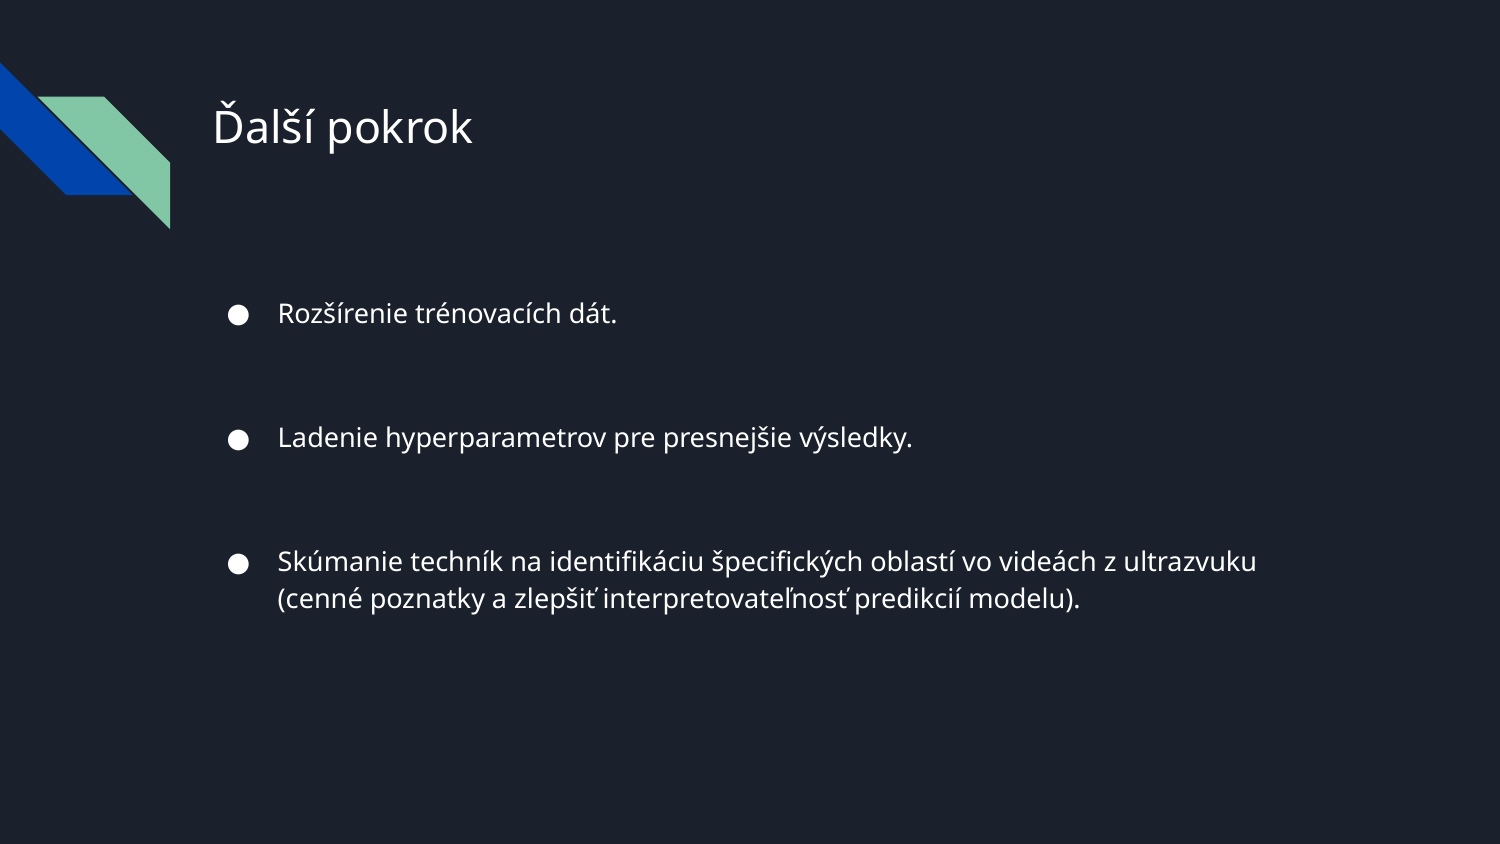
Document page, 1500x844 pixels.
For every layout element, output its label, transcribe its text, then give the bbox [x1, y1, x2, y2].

title Ďalší pokrok [197, 75, 598, 218]
list Rozšírenie trénovacích dát. Ladenie hyperparametrov pre presnejšie výsledky. Skúmanie techník na identifikáciu špecifických oblastí vo videách z ultrazvuku (cenné poznatky a zlepšiť interpretovateľnosť predikcií modelu). [187, 218, 1343, 697]
